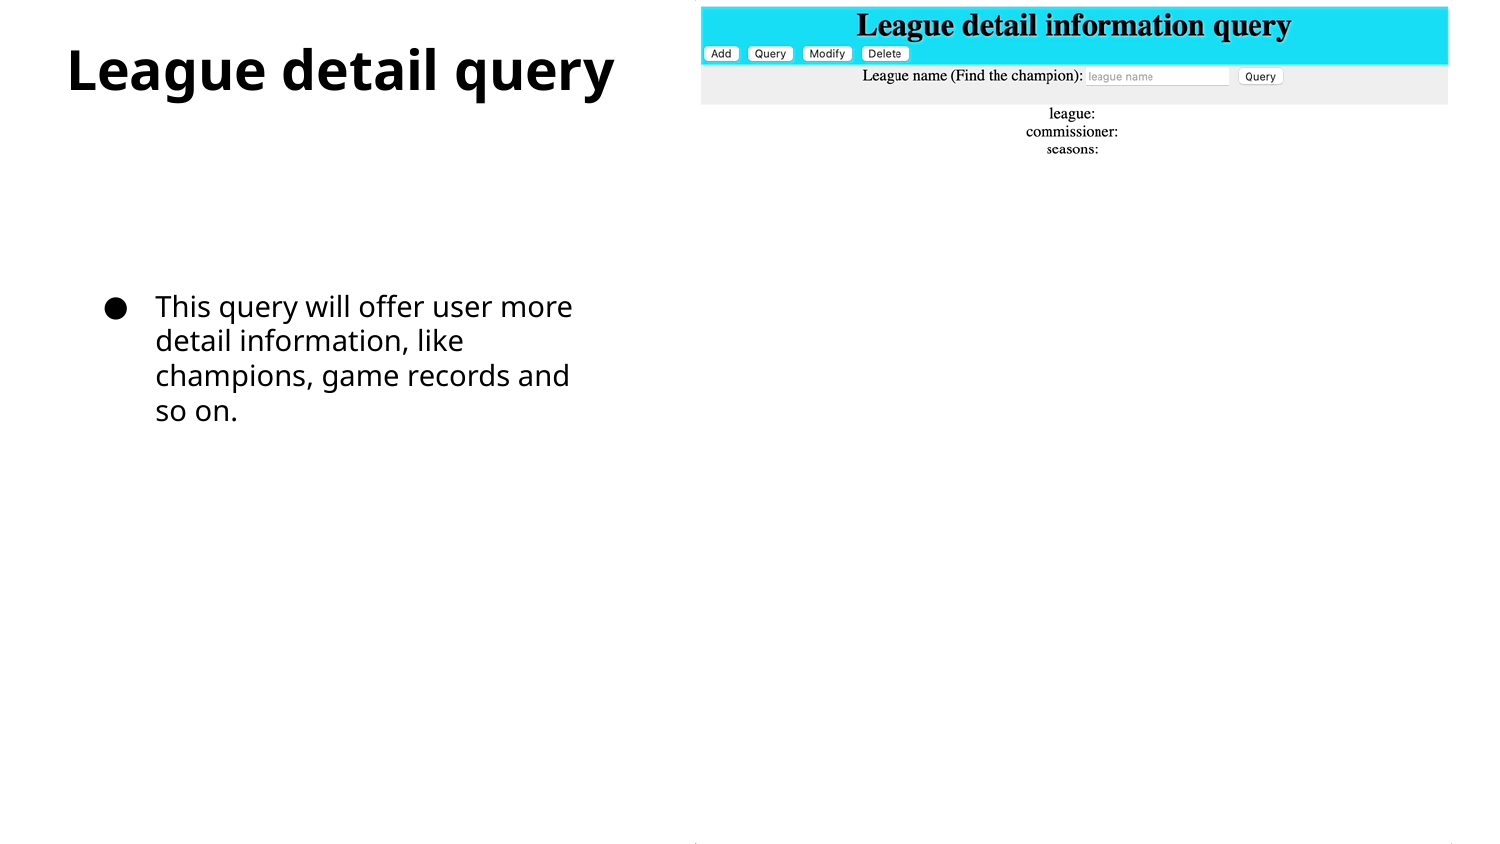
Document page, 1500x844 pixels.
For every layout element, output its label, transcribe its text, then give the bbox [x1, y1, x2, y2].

text_box This query will offer user more detail information, like champions, game records and so on. [65, 272, 609, 443]
picture [695, 0, 1452, 844]
title League detail query [51, 20, 649, 134]
